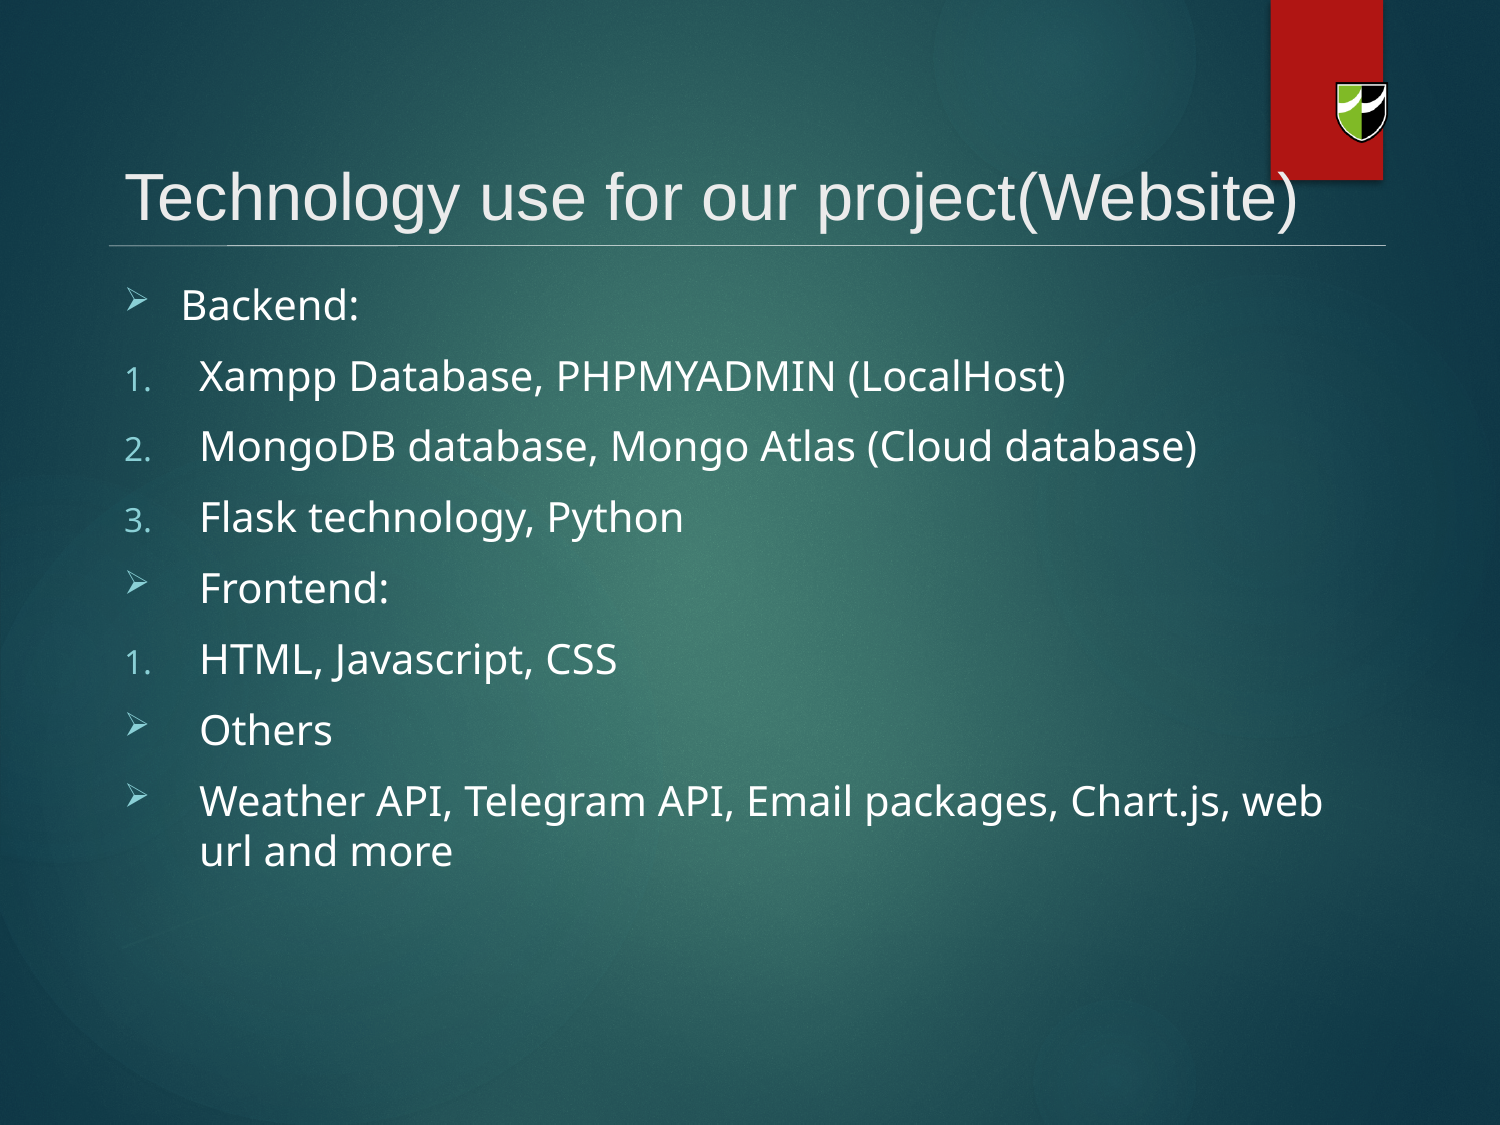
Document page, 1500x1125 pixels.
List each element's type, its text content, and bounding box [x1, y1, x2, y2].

list Backend: Xampp Database, PHPMYADMIN (LocalHost) MongoDB database, Mongo Atlas (Cloud database) Flask technology, Python Frontend: HTML, Javascript, CSS Others Weather API, Telegram API, Email packages, Chart.js, web url and more [109, 270, 1386, 1013]
picture [1335, 75, 1393, 143]
title Technology use for our project(Website) [109, 146, 1386, 246]
